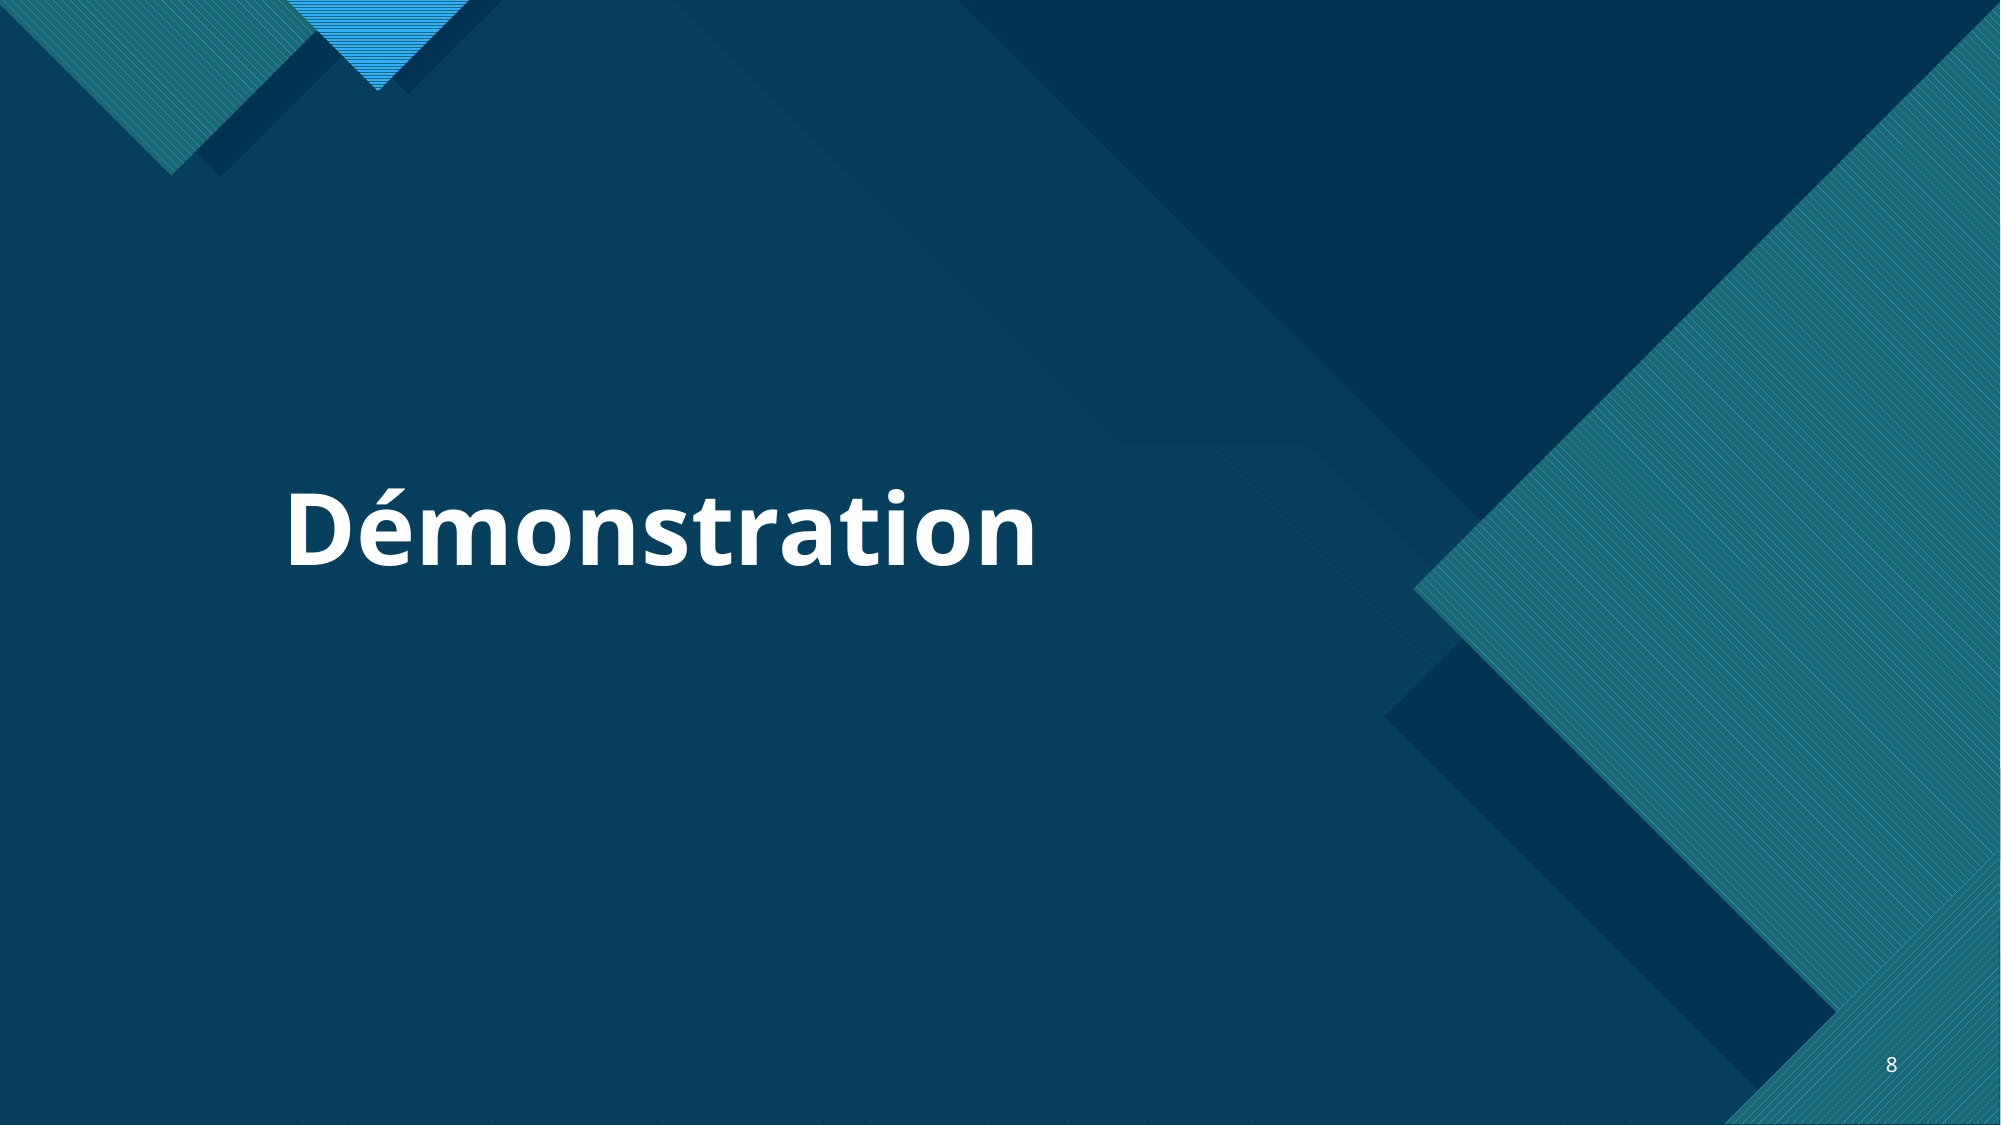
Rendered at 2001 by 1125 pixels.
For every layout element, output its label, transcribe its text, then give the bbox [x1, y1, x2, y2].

slide_number 8 [1845, 1035, 1913, 1096]
picture [392, 489, 400, 495]
picture [894, 490, 904, 495]
title Démonstration [267, 495, 1136, 595]
picture [387, 489, 395, 495]
slide_number 13 [1415, 427, 2001, 1125]
